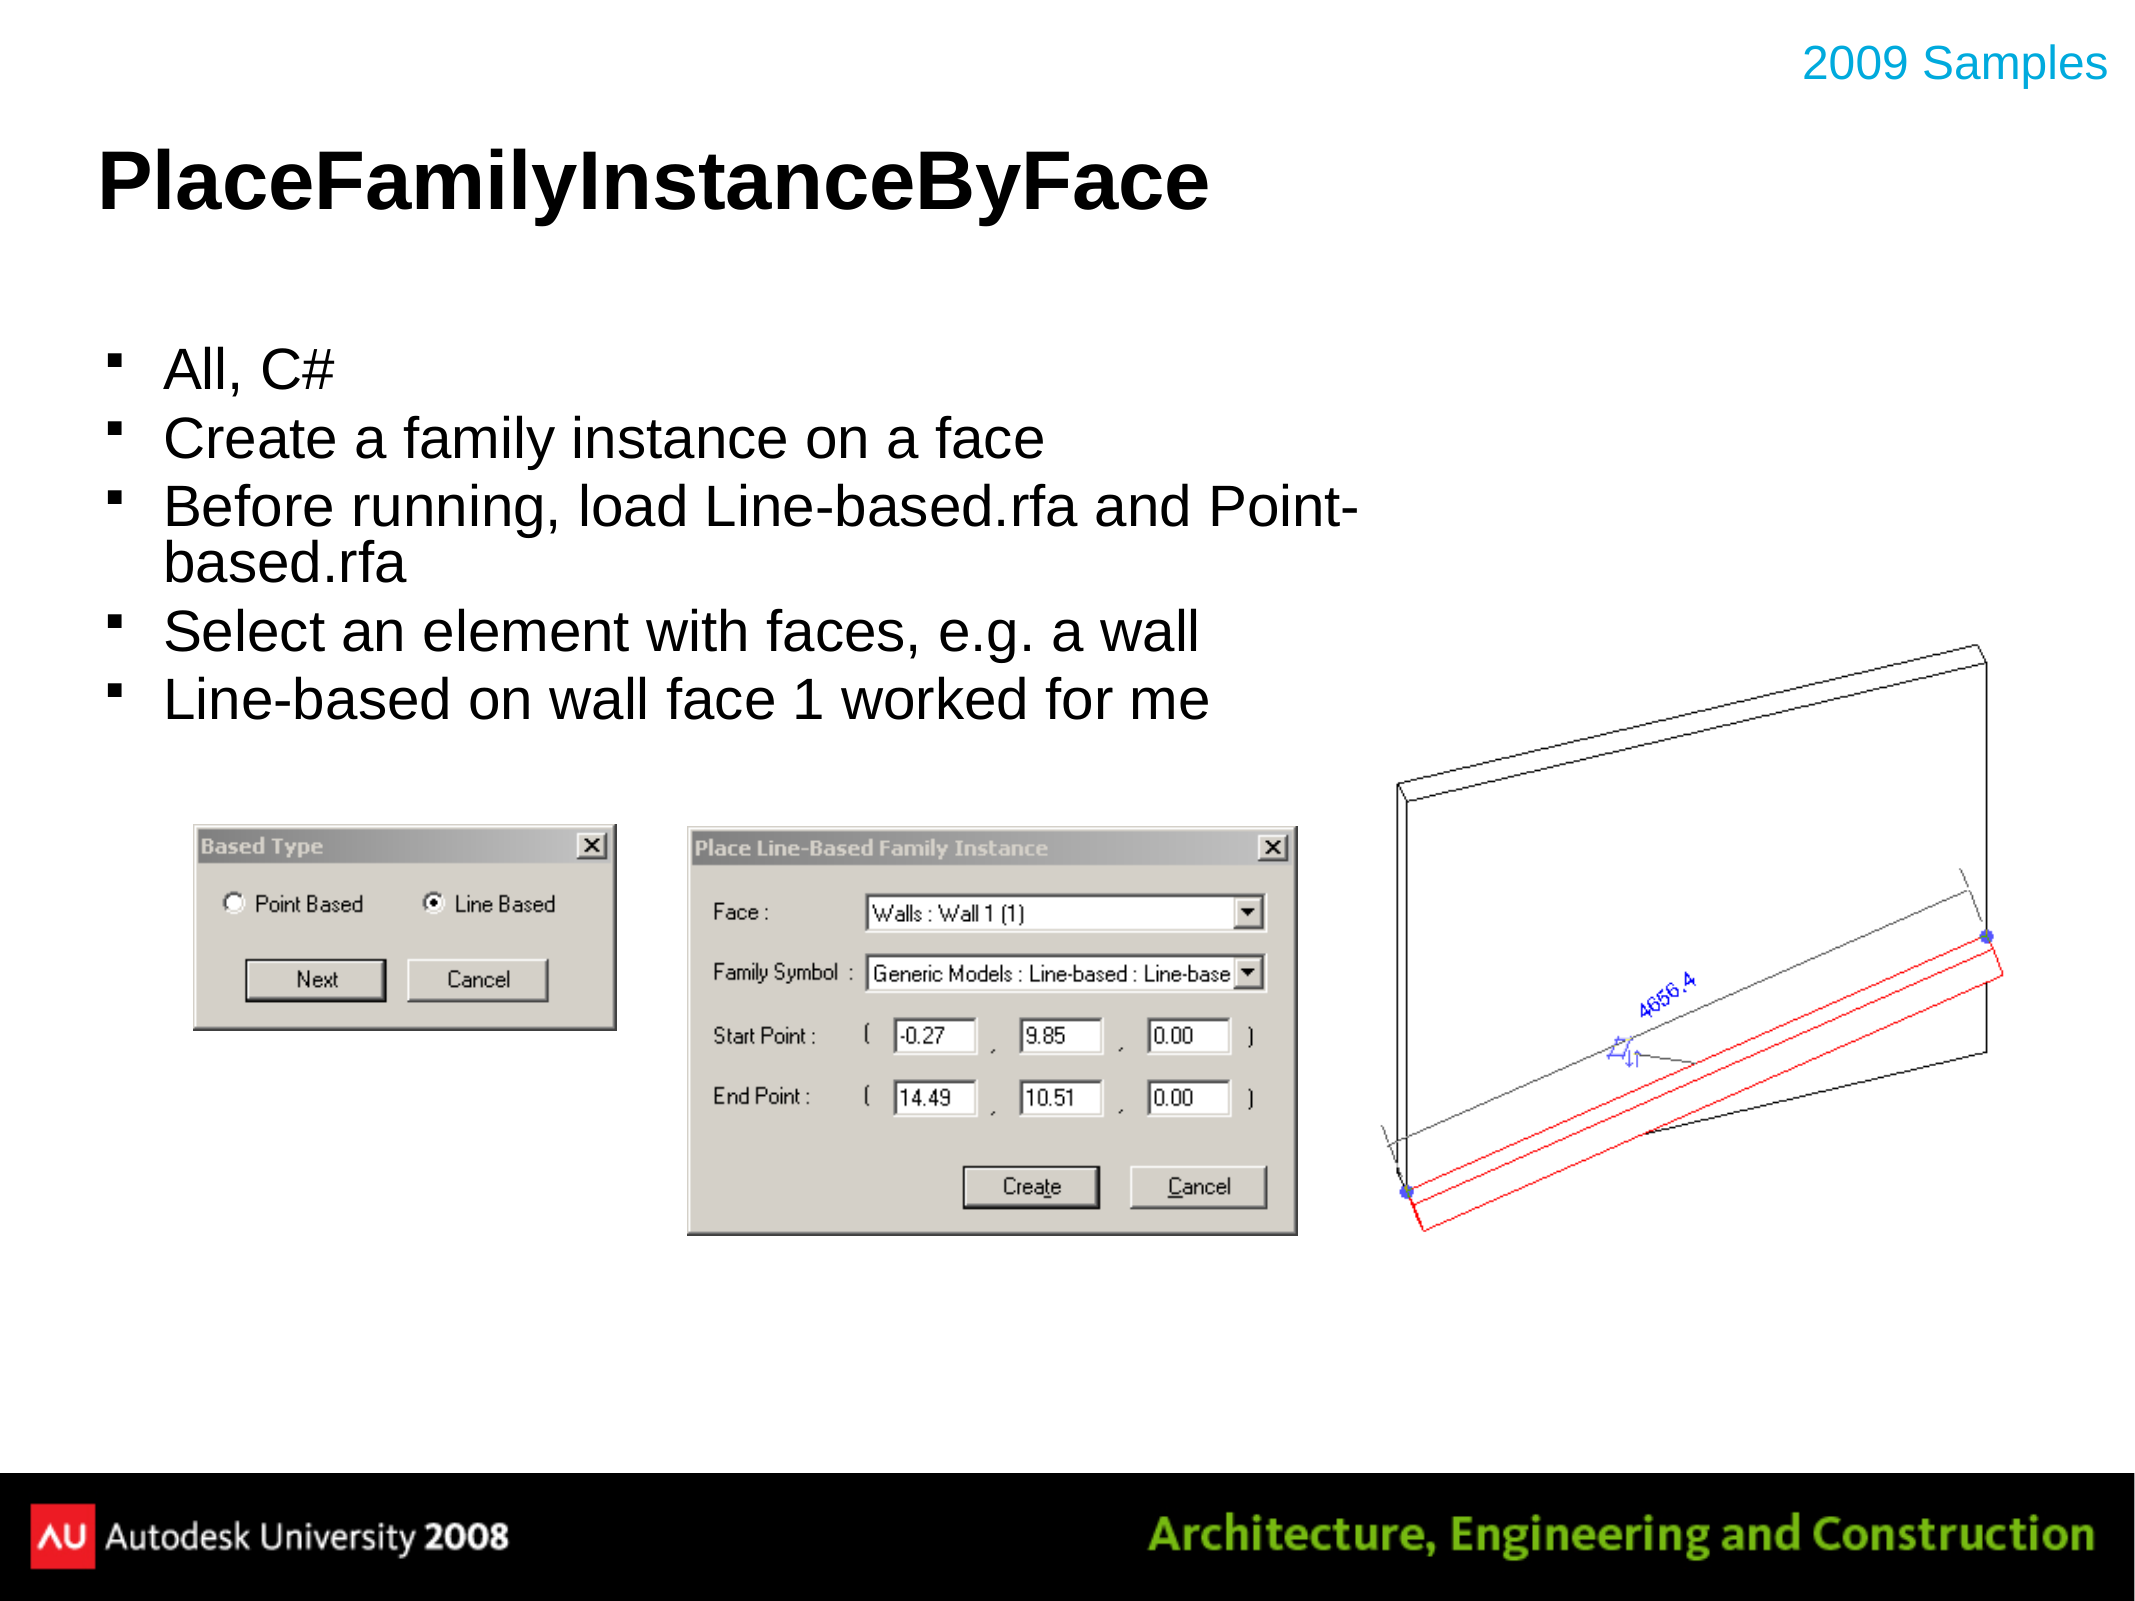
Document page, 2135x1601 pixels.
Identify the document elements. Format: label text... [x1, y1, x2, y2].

list All, C# Create a family instance on a face Before running, load Line-based.rfa and Point-based.rfa Select an element with faces, e.g. a wall Line-based on wall face 1 worked for me [73, 344, 1589, 735]
picture [193, 823, 617, 1031]
picture [0, 1473, 2135, 1601]
title PlaceFamilyInstanceByFace [96, 59, 2028, 293]
text_box 2009 Samples [1638, 31, 2110, 90]
picture [687, 826, 1298, 1236]
picture [1367, 629, 2019, 1243]
